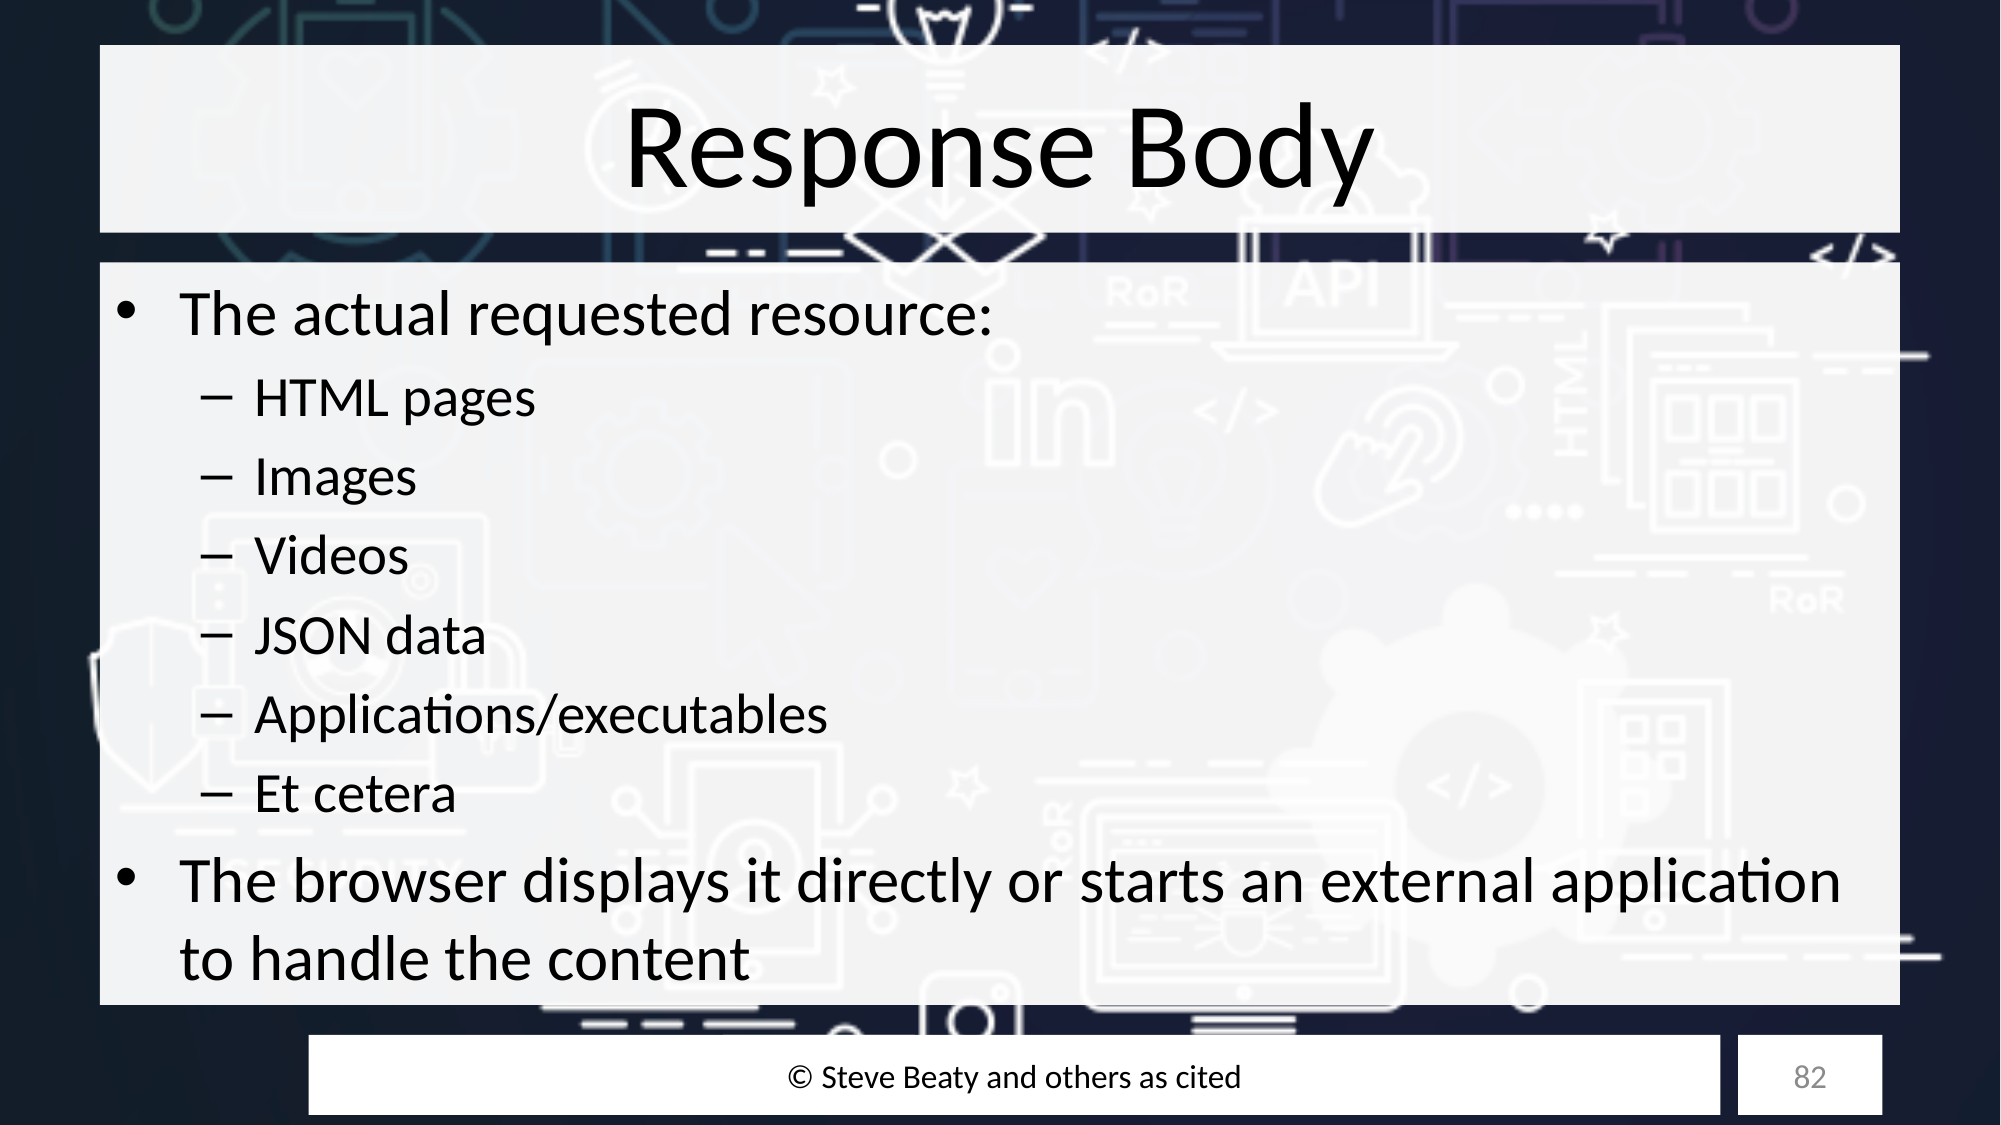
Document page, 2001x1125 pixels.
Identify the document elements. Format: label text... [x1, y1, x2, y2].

title Response Body [99, 45, 1900, 233]
slide_number 82 [1738, 1034, 1883, 1115]
footer © Steve Beaty and others as cited [308, 1034, 1721, 1115]
picture [0, 0, 2001, 1125]
list The actual requested resource: HTML pages Images Videos JSON data Applications/executables Et cetera The browser displays it directly or starts an external application to handle the content [99, 262, 1900, 1005]
